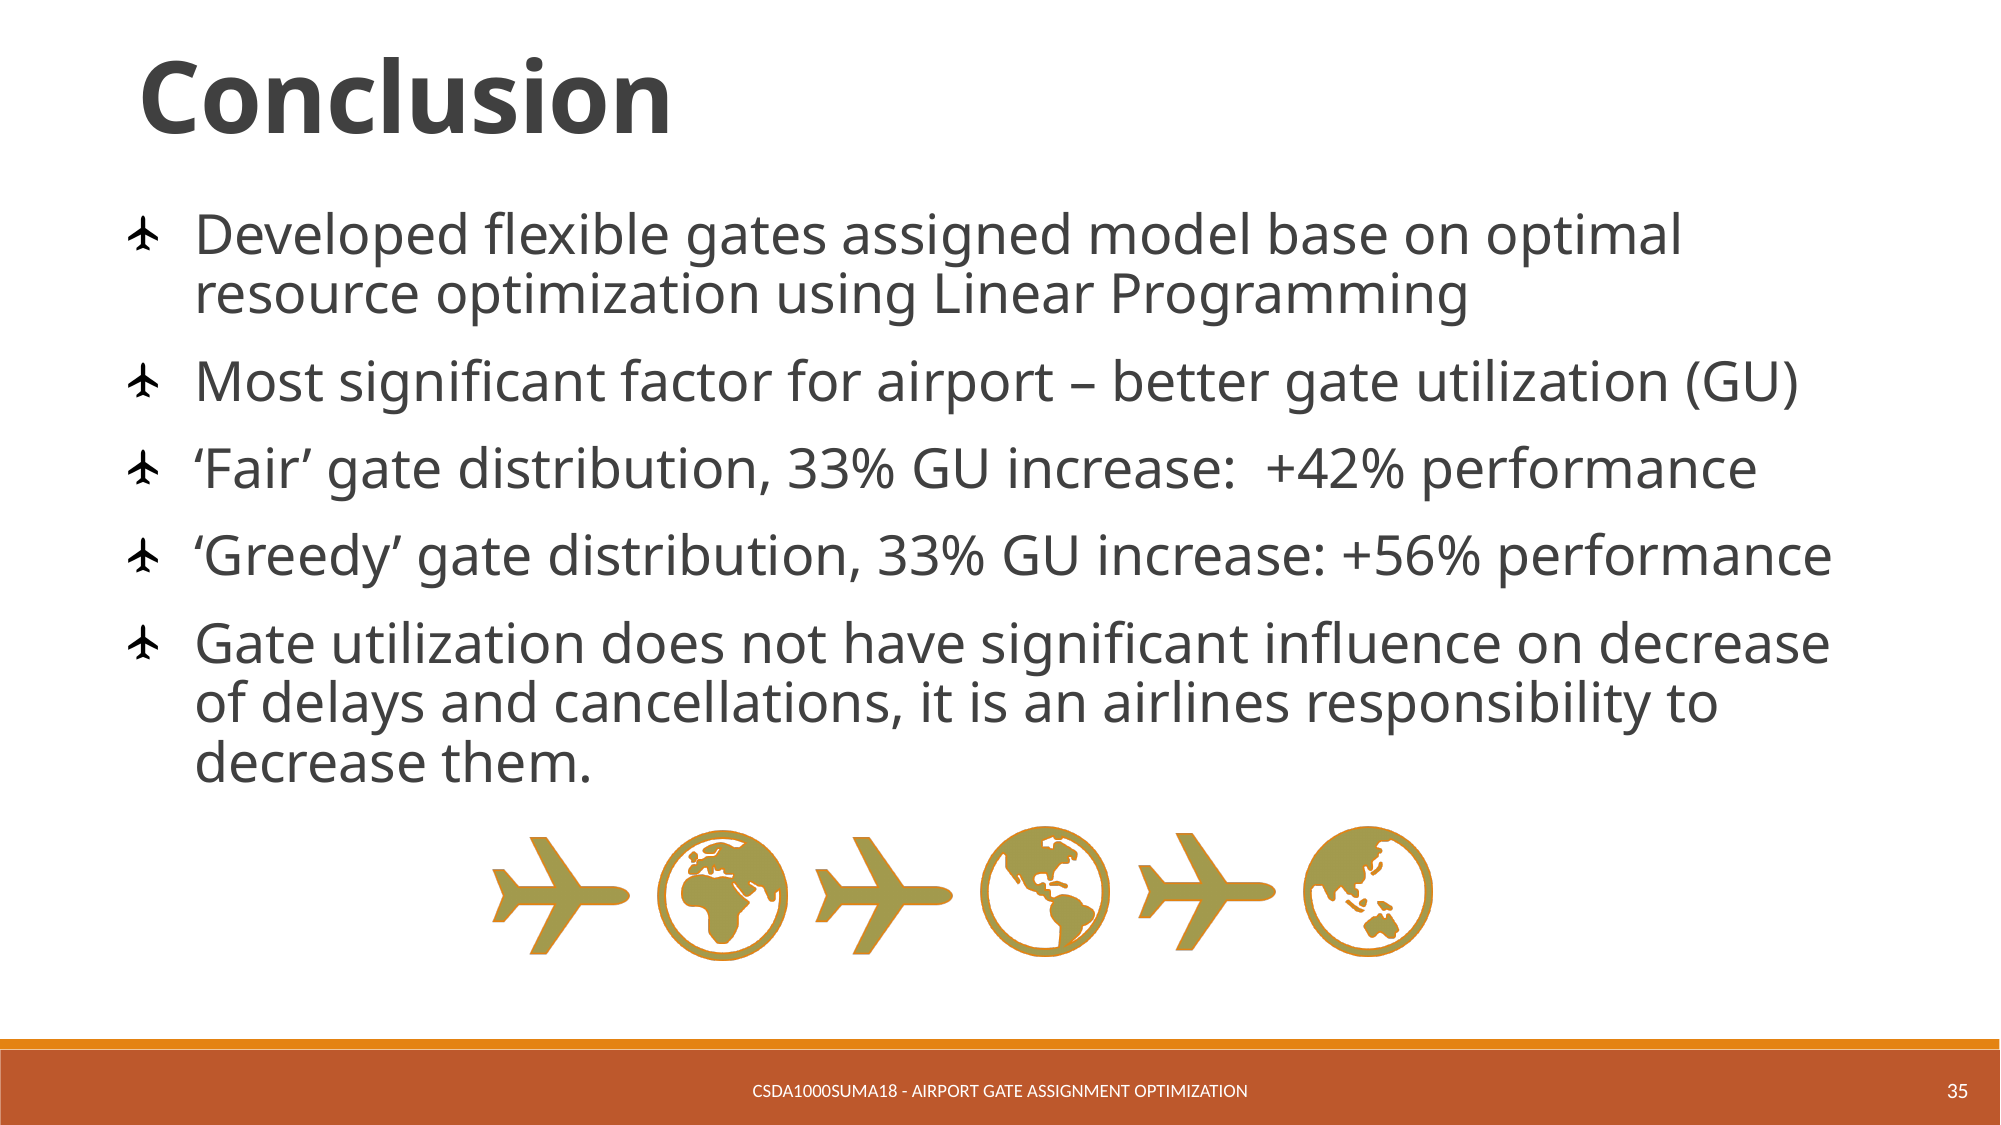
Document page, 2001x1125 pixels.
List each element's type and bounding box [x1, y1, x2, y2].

picture [122, 359, 164, 401]
picture [122, 446, 164, 488]
text_box [479, 809, 1450, 977]
picture [122, 621, 164, 663]
list [122, 199, 1848, 815]
footer [604, 1059, 1396, 1120]
slide_number [1768, 1059, 1984, 1120]
picture [122, 212, 164, 254]
title [122, 32, 1848, 162]
picture [122, 534, 164, 576]
